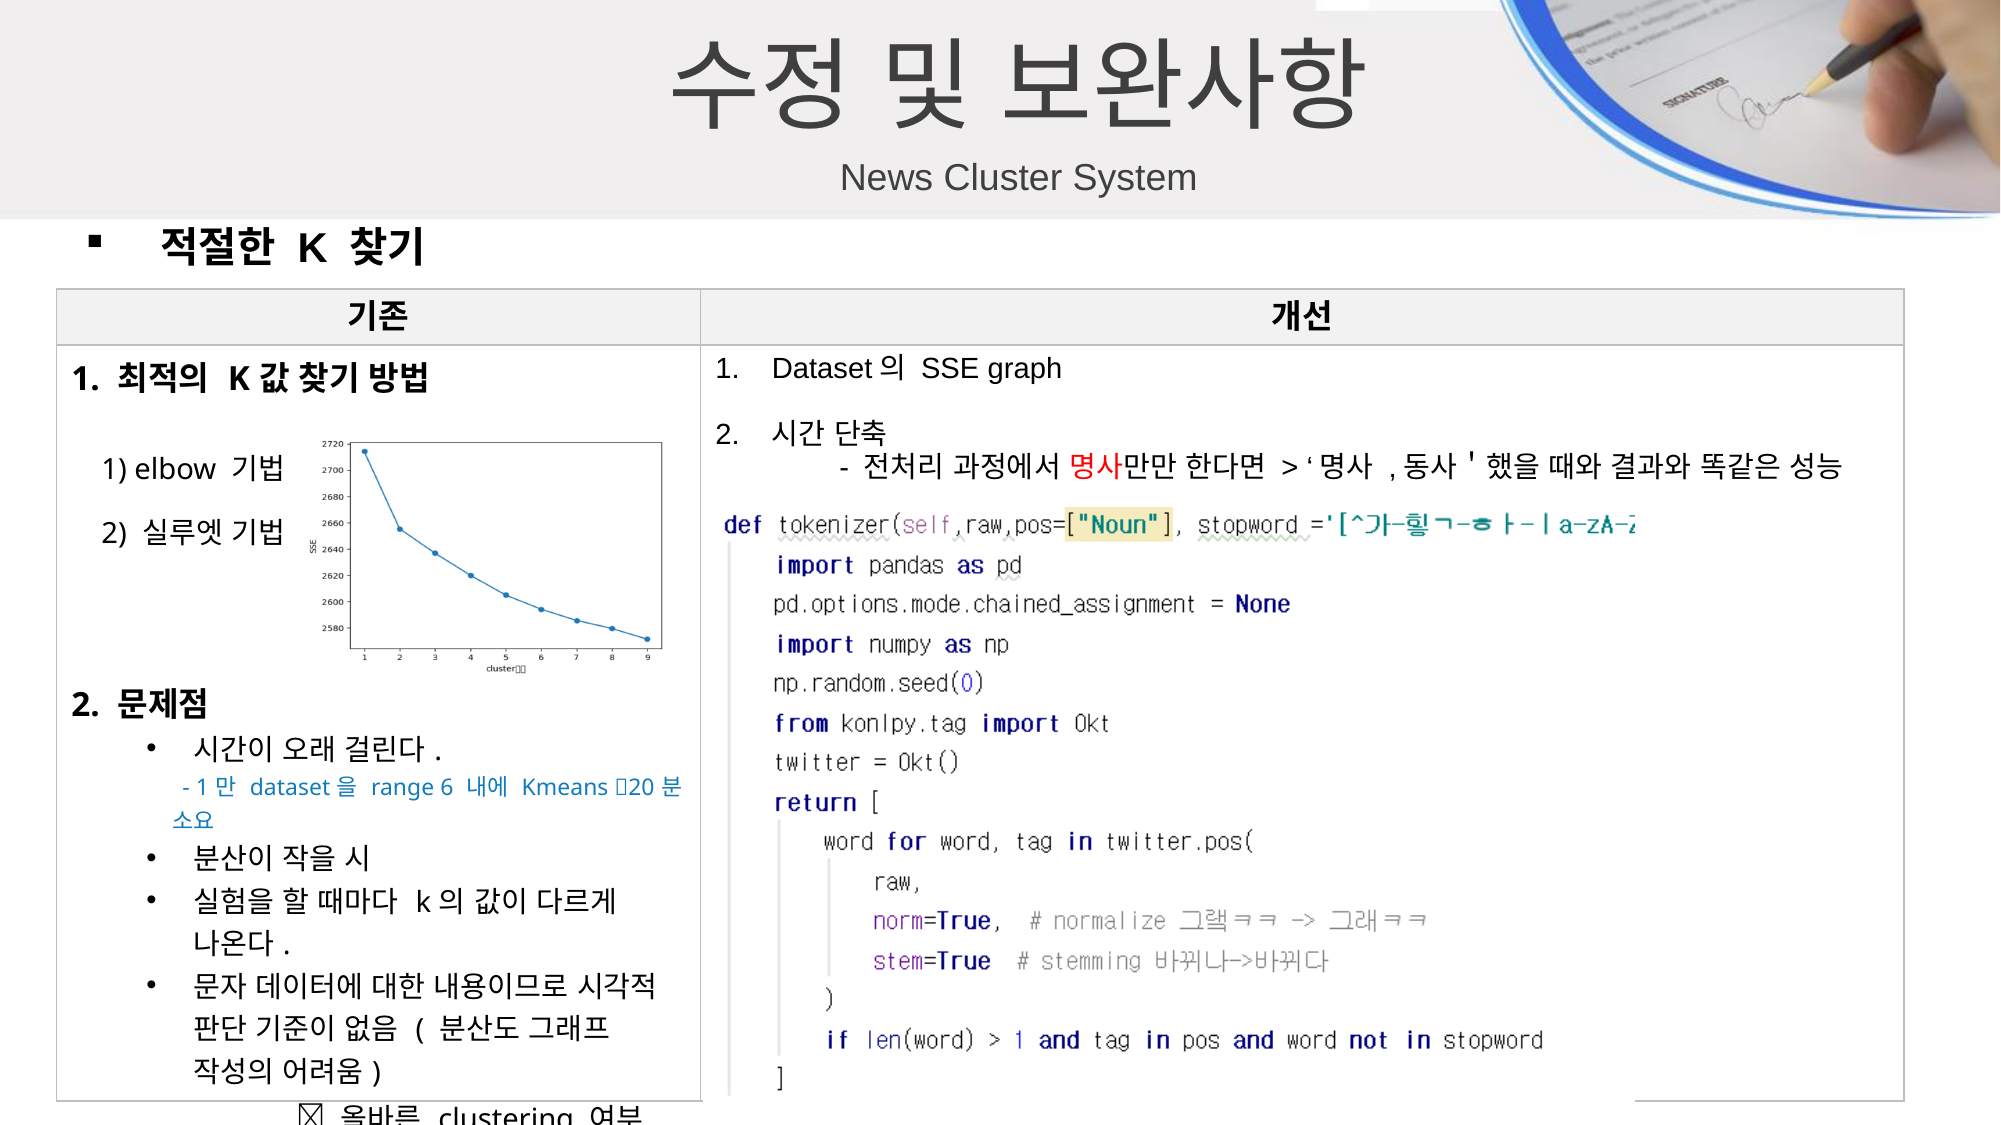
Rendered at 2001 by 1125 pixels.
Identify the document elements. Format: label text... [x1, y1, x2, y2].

table_header 개선 [701, 290, 1903, 344]
list 수정 및 보완사항 [0, 18, 2000, 144]
table_cell 1. 최적의 K값 찾기 방법 1) elbow 기법 2) 실루엣 기법 2. 문제점 시간이 오래 걸린다. - 1만 dataset을 range 6 내에 Kmeans 20분 소요 분산이 작을 시 실험을 할 때마다 k의 값이 다르게 나온다. 문자 데이터에 대한 내용이므로 시각적 판단 기준이 없음 ( 분산도 그래프 작성의 어려움)  올바른 clustering 여부 [57, 346, 700, 1100]
table_header 기존 [57, 290, 700, 344]
table_cell Dataset의 SSE graph 시간 단축 - 전처리 과정에서 명사만만 한다면 > ‘명사 ,동사＇했을 때와 결과와 똑같은 성능 -for range 범위에서 step 처리 정확성 -n_init을 통해 매번 똑같은 optimal_K [701, 346, 1903, 1100]
list News Cluster System [0, 144, 2000, 208]
picture [0, 0, 2001, 1125]
text_box 적절한 K 찾기 [70, 213, 614, 279]
